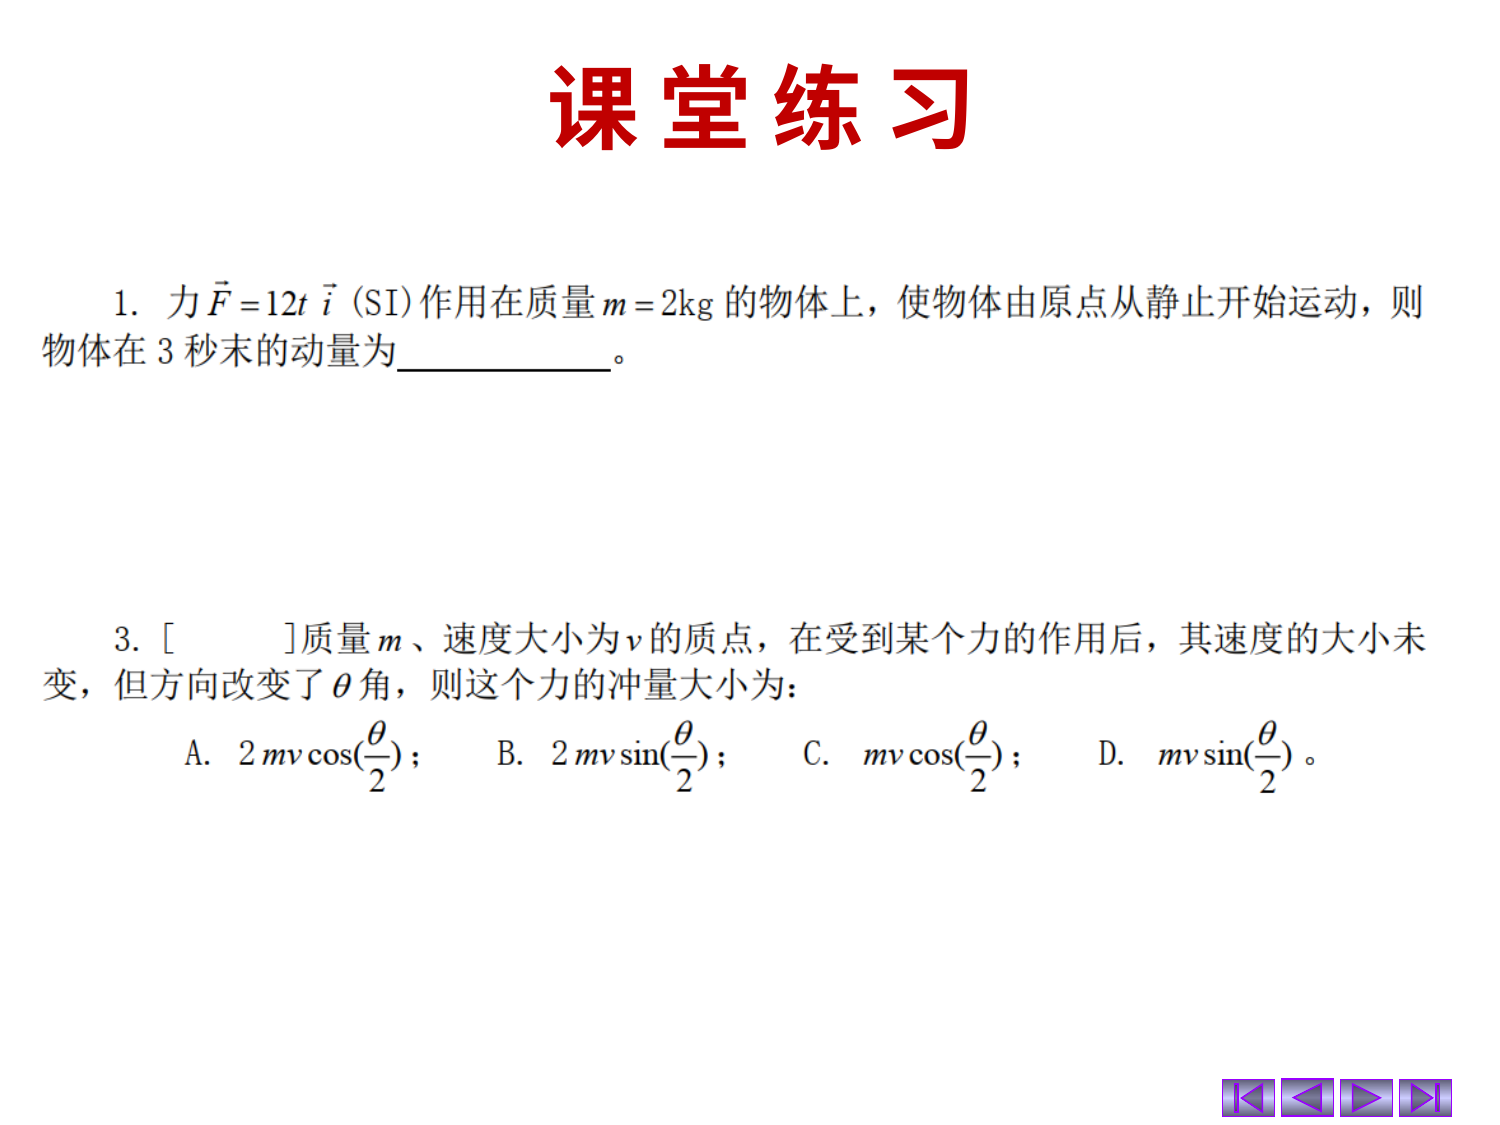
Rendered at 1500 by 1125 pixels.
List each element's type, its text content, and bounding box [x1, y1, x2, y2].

picture [0, 244, 1438, 380]
picture [0, 614, 1468, 802]
text_box 课 堂 练 习 [87, 12, 1438, 200]
